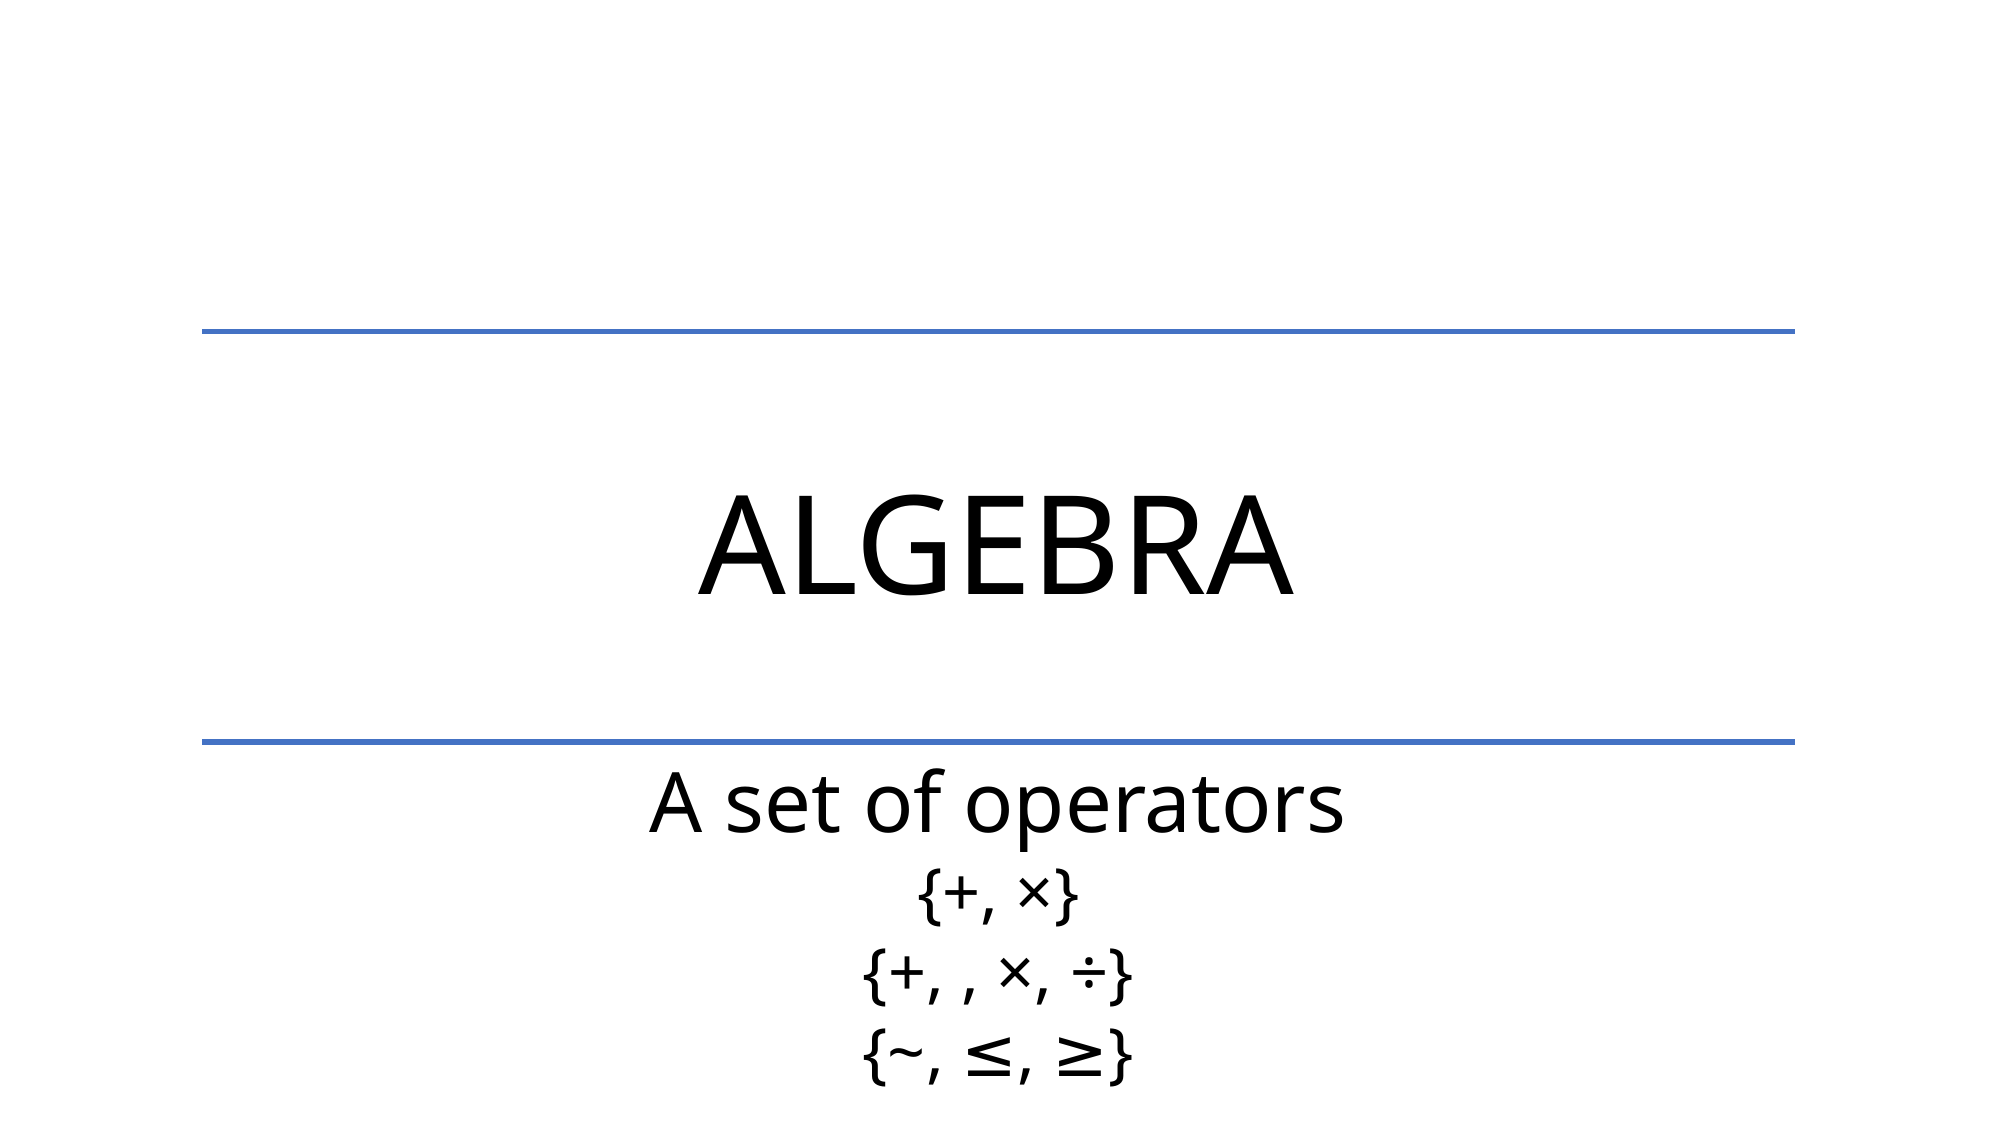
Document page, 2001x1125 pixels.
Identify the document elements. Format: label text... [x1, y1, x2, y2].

text_box algebra [0, 450, 1997, 630]
